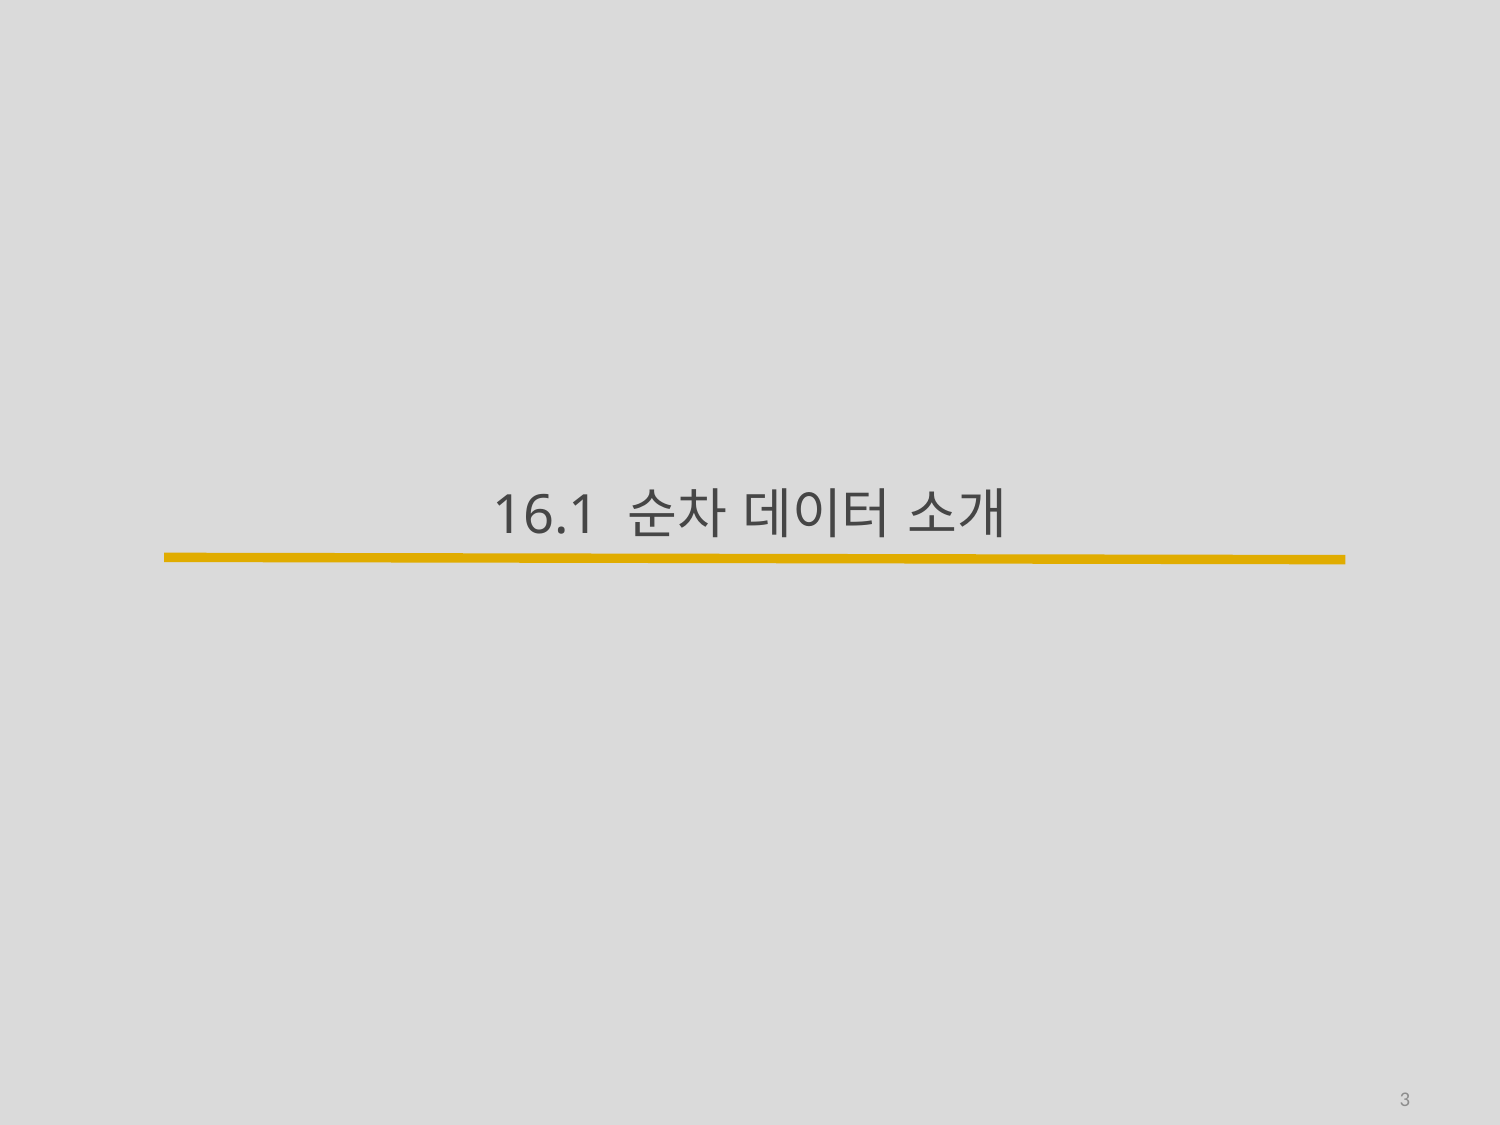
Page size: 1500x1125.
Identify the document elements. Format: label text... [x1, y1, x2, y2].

title 16.1 순차 데이터 소개 [87, 420, 1413, 553]
slide_number 3 [1074, 1074, 1425, 1123]
